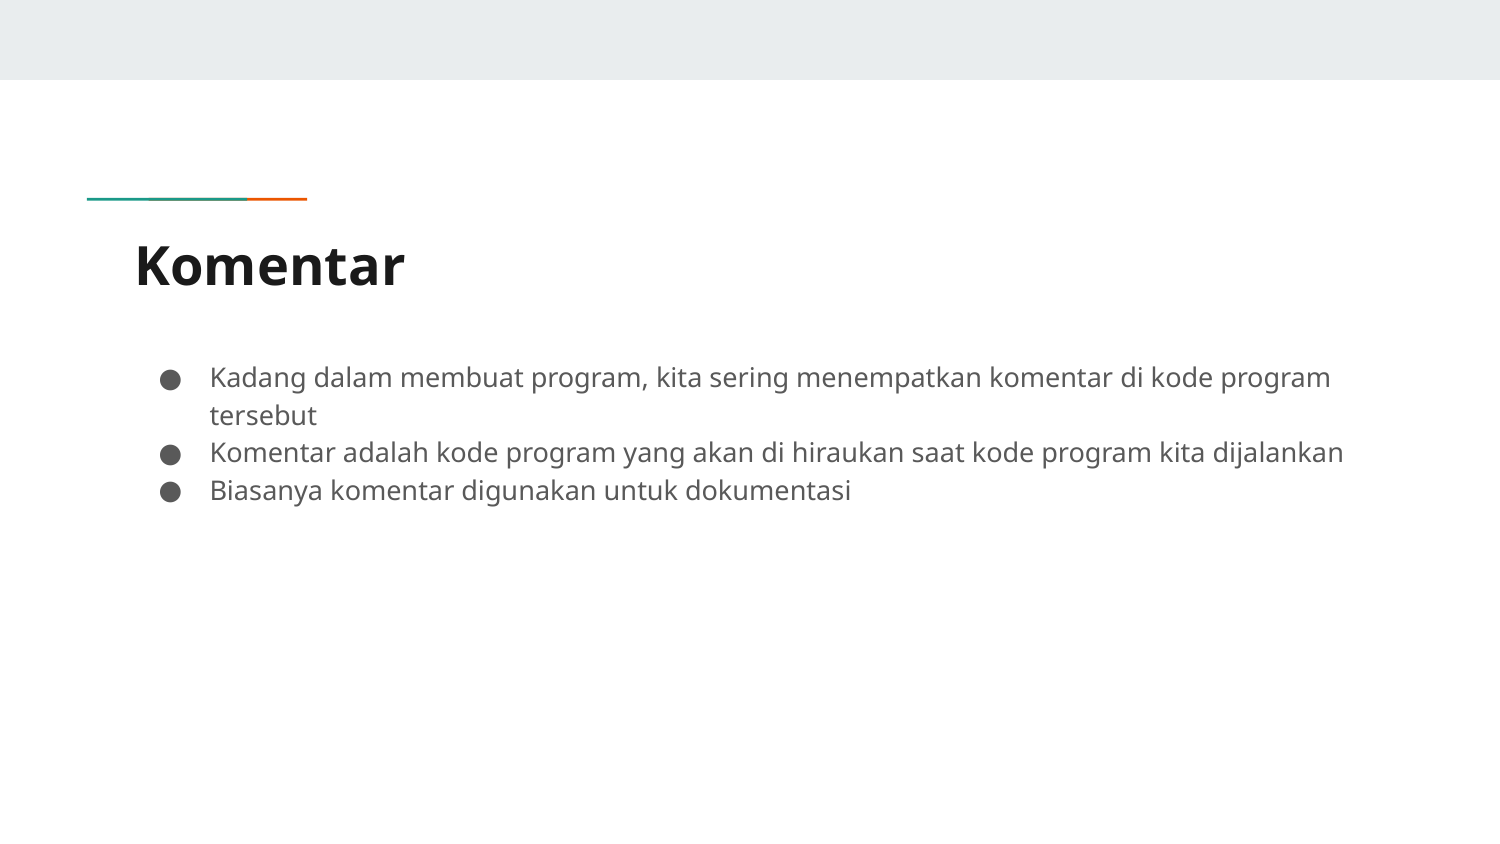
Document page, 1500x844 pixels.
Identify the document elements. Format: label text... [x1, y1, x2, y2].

list Kadang dalam membuat program, kita sering menempatkan komentar di kode program tersebut Komentar adalah kode program yang akan di hiraukan saat kode program kita dijalankan Biasanya komentar digunakan untuk dokumentasi [119, 341, 1381, 712]
title Komentar [119, 216, 1381, 305]
